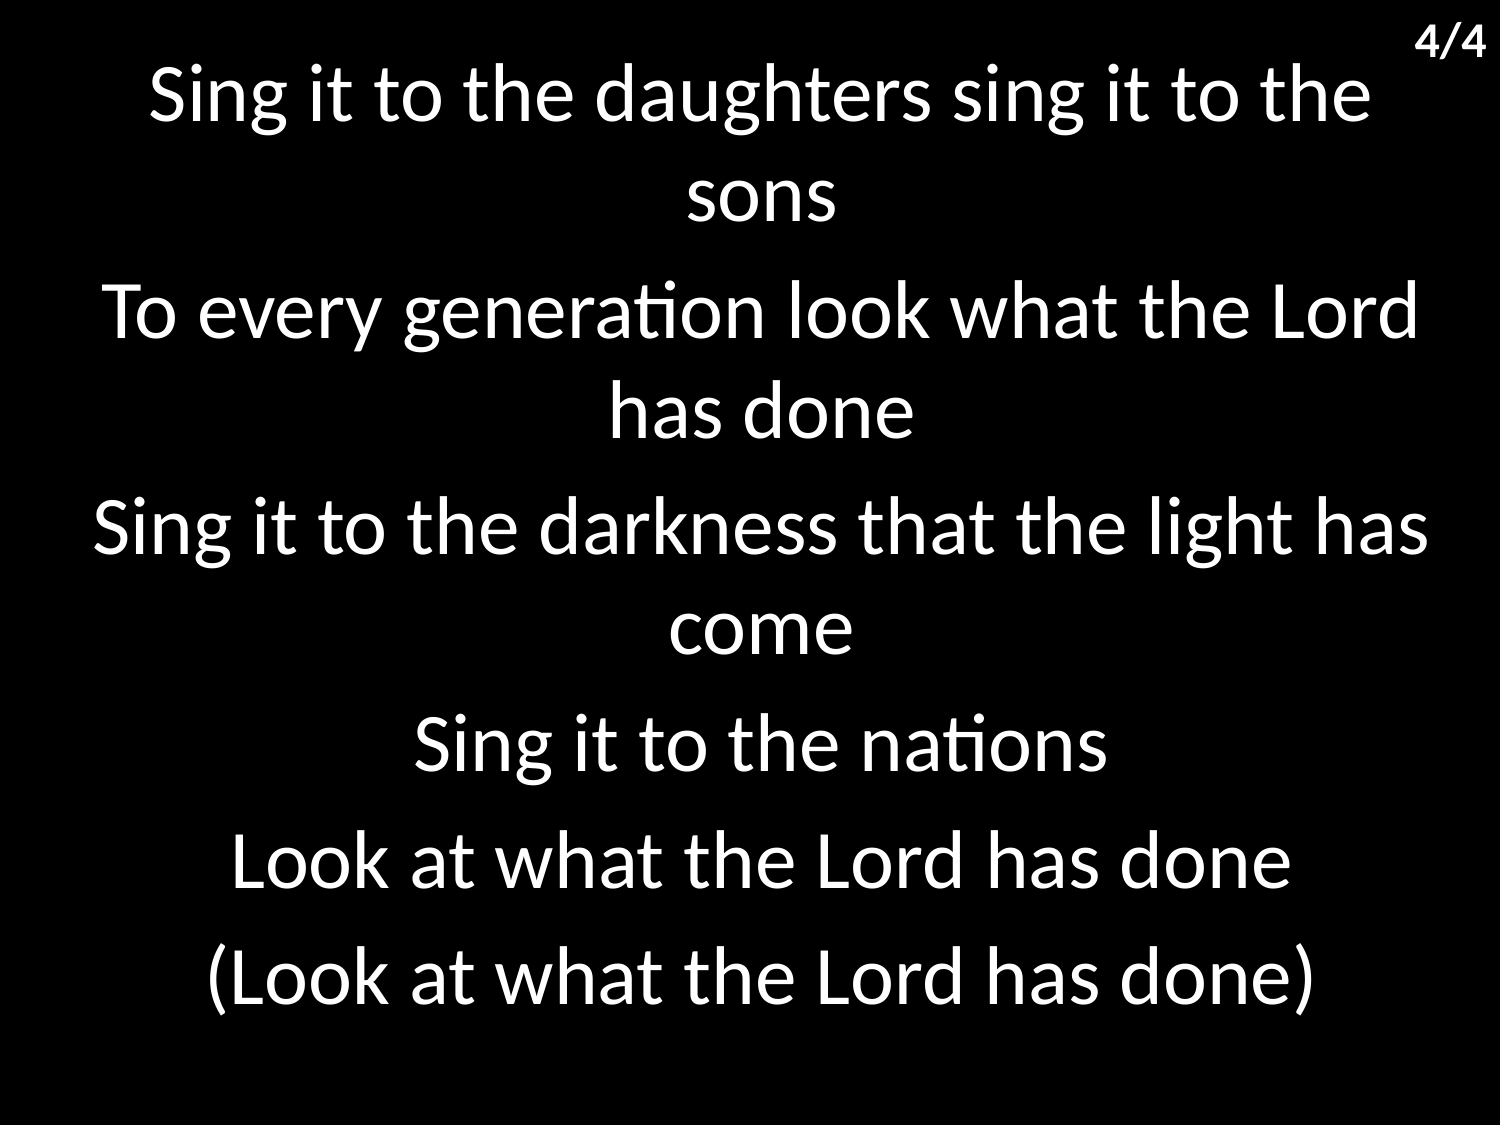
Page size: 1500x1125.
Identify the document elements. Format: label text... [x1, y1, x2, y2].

subtitle Sing it to the daughters sing it to the sons To every generation look what the Lord has done Sing it to the darkness that the light has come Sing it to the nations Look at what the Lord has done (Look at what the Lord has done) [53, 30, 1471, 1094]
text_box 4/4 [1399, 0, 1500, 75]
